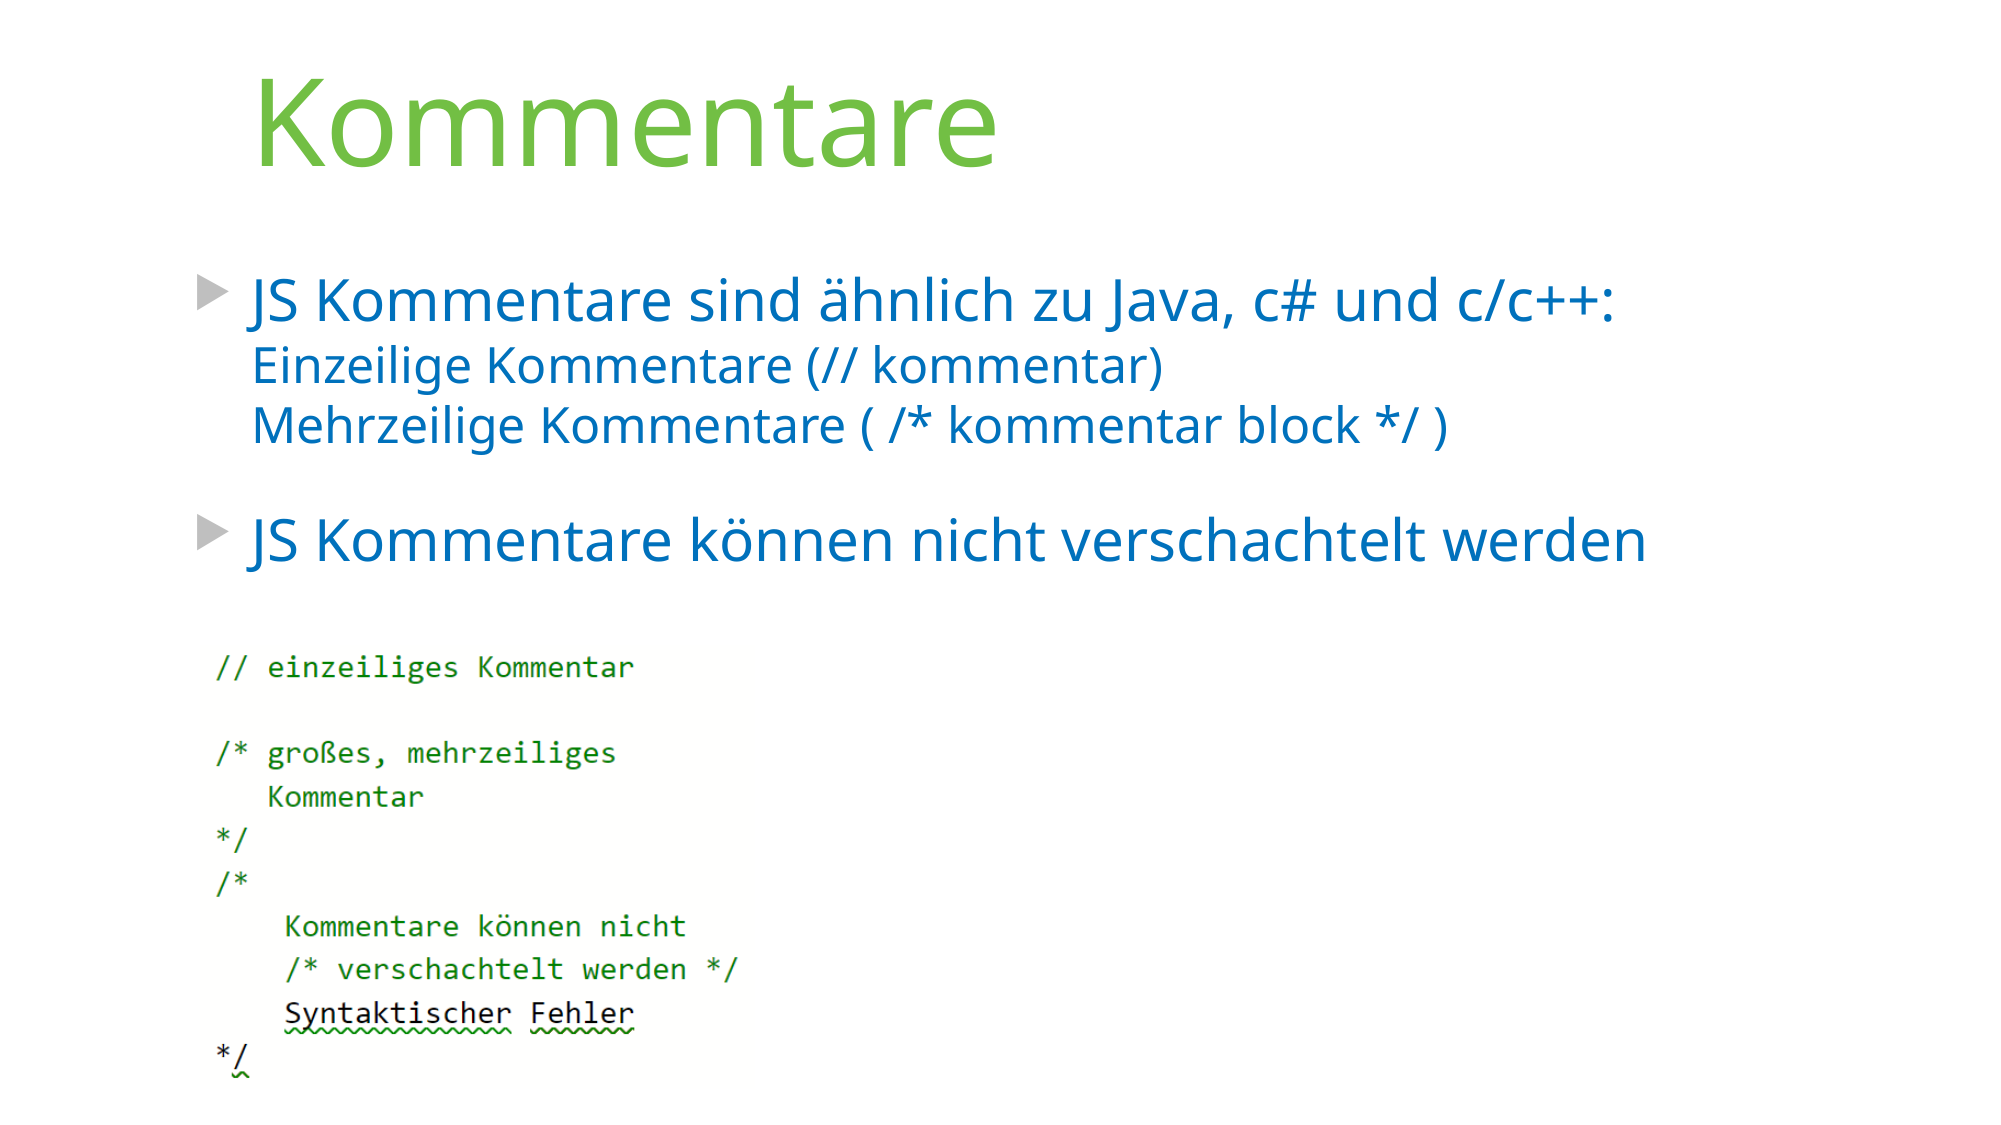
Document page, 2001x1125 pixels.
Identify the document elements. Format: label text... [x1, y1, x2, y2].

picture [199, 641, 755, 1089]
list JS Kommentare sind ähnlich zu Java, c# und c/c++: Einzeilige Kommentare (// kommentar) Mehrzeilige Kommentare ( /* kommentar block */ ) JS Kommentare können nicht verschachtelt werden [191, 263, 1945, 1125]
title Kommentare [250, 42, 1945, 192]
